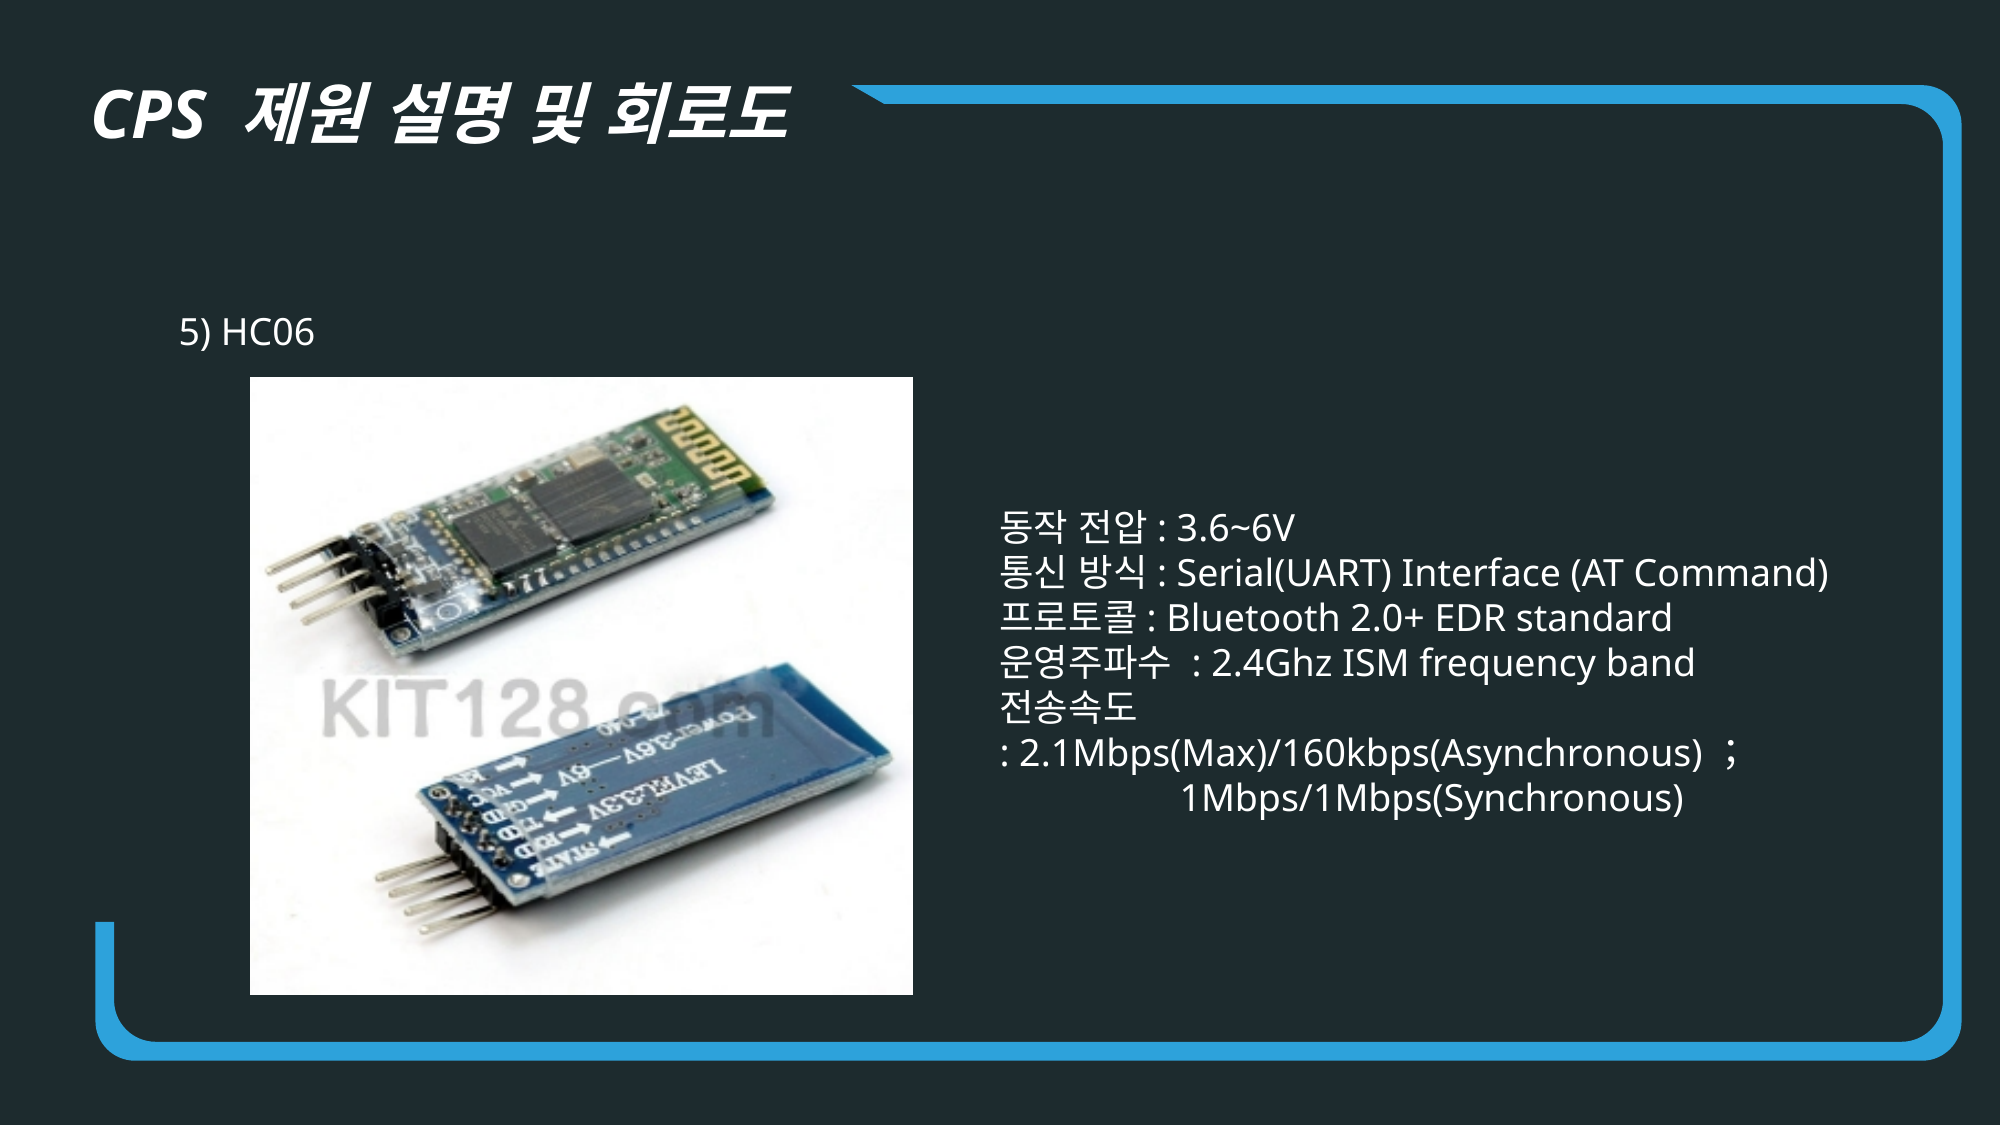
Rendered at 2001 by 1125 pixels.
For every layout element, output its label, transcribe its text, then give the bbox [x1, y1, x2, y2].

text_box [94, 84, 1963, 1062]
picture [250, 377, 913, 995]
text_box 동작 전압: 3.6~6V 통신 방식: Serial(UART) Interface (AT Command) 프로토콜: Bluetooth 2.0+ EDR standard 운영주파수 : 2.4Ghz ISM frequency band 전송속도 : 2.1Mbps(Max)/160kbps(Asynchronous)； 1Mbps/1Mbps(Synchronous) [984, 497, 1890, 827]
text_box CPS 제원 설명 및 회로도 [38, 24, 841, 160]
text_box 5) HC06 [163, 278, 1647, 361]
